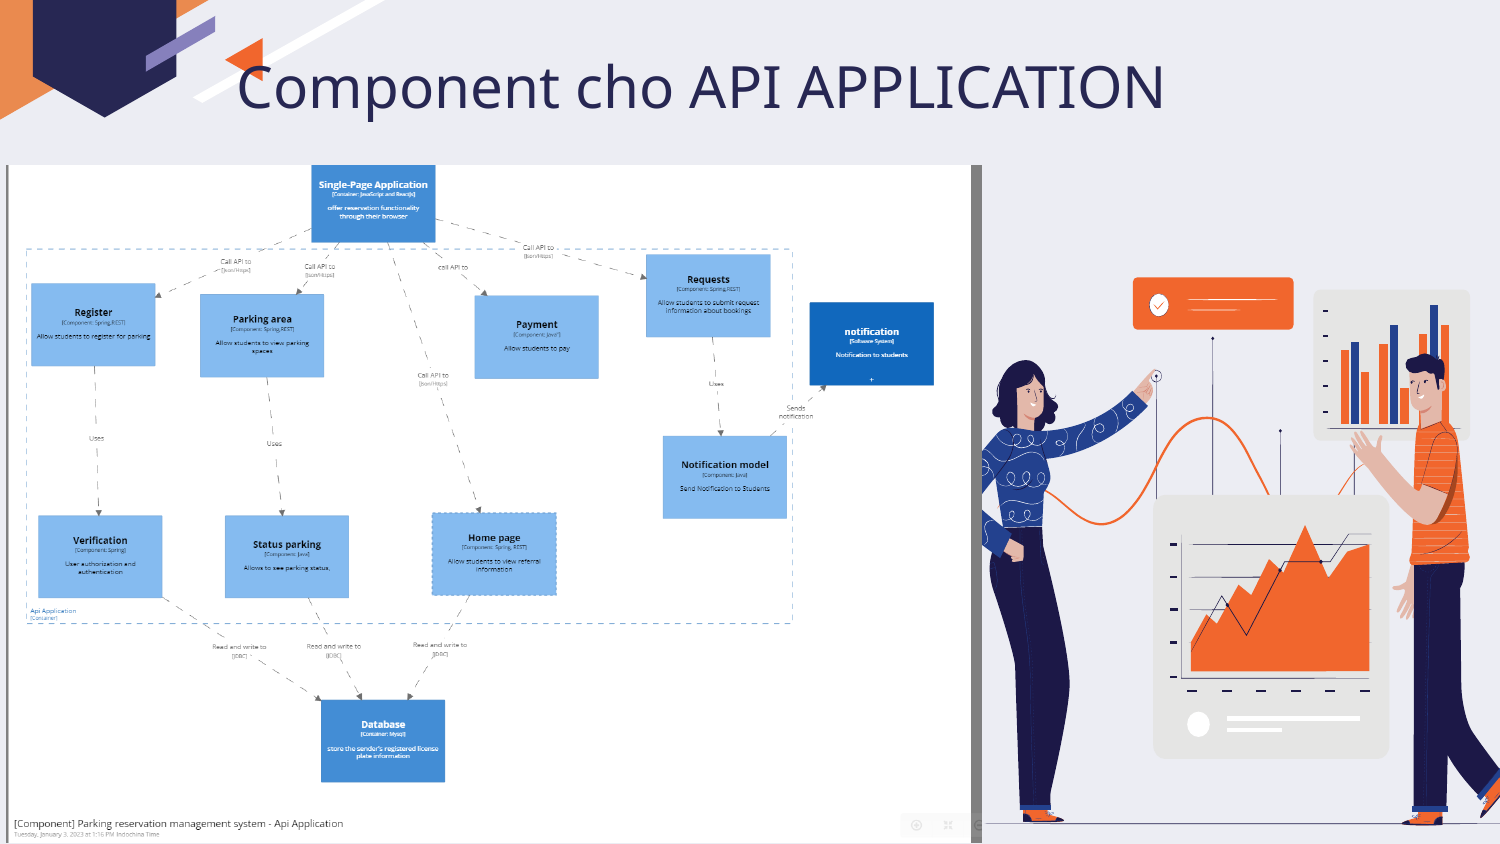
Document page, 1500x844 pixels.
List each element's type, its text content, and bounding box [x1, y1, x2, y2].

picture [6, 165, 983, 843]
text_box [988, 277, 1500, 826]
title Component cho API APPLICATION [143, 34, 1262, 129]
